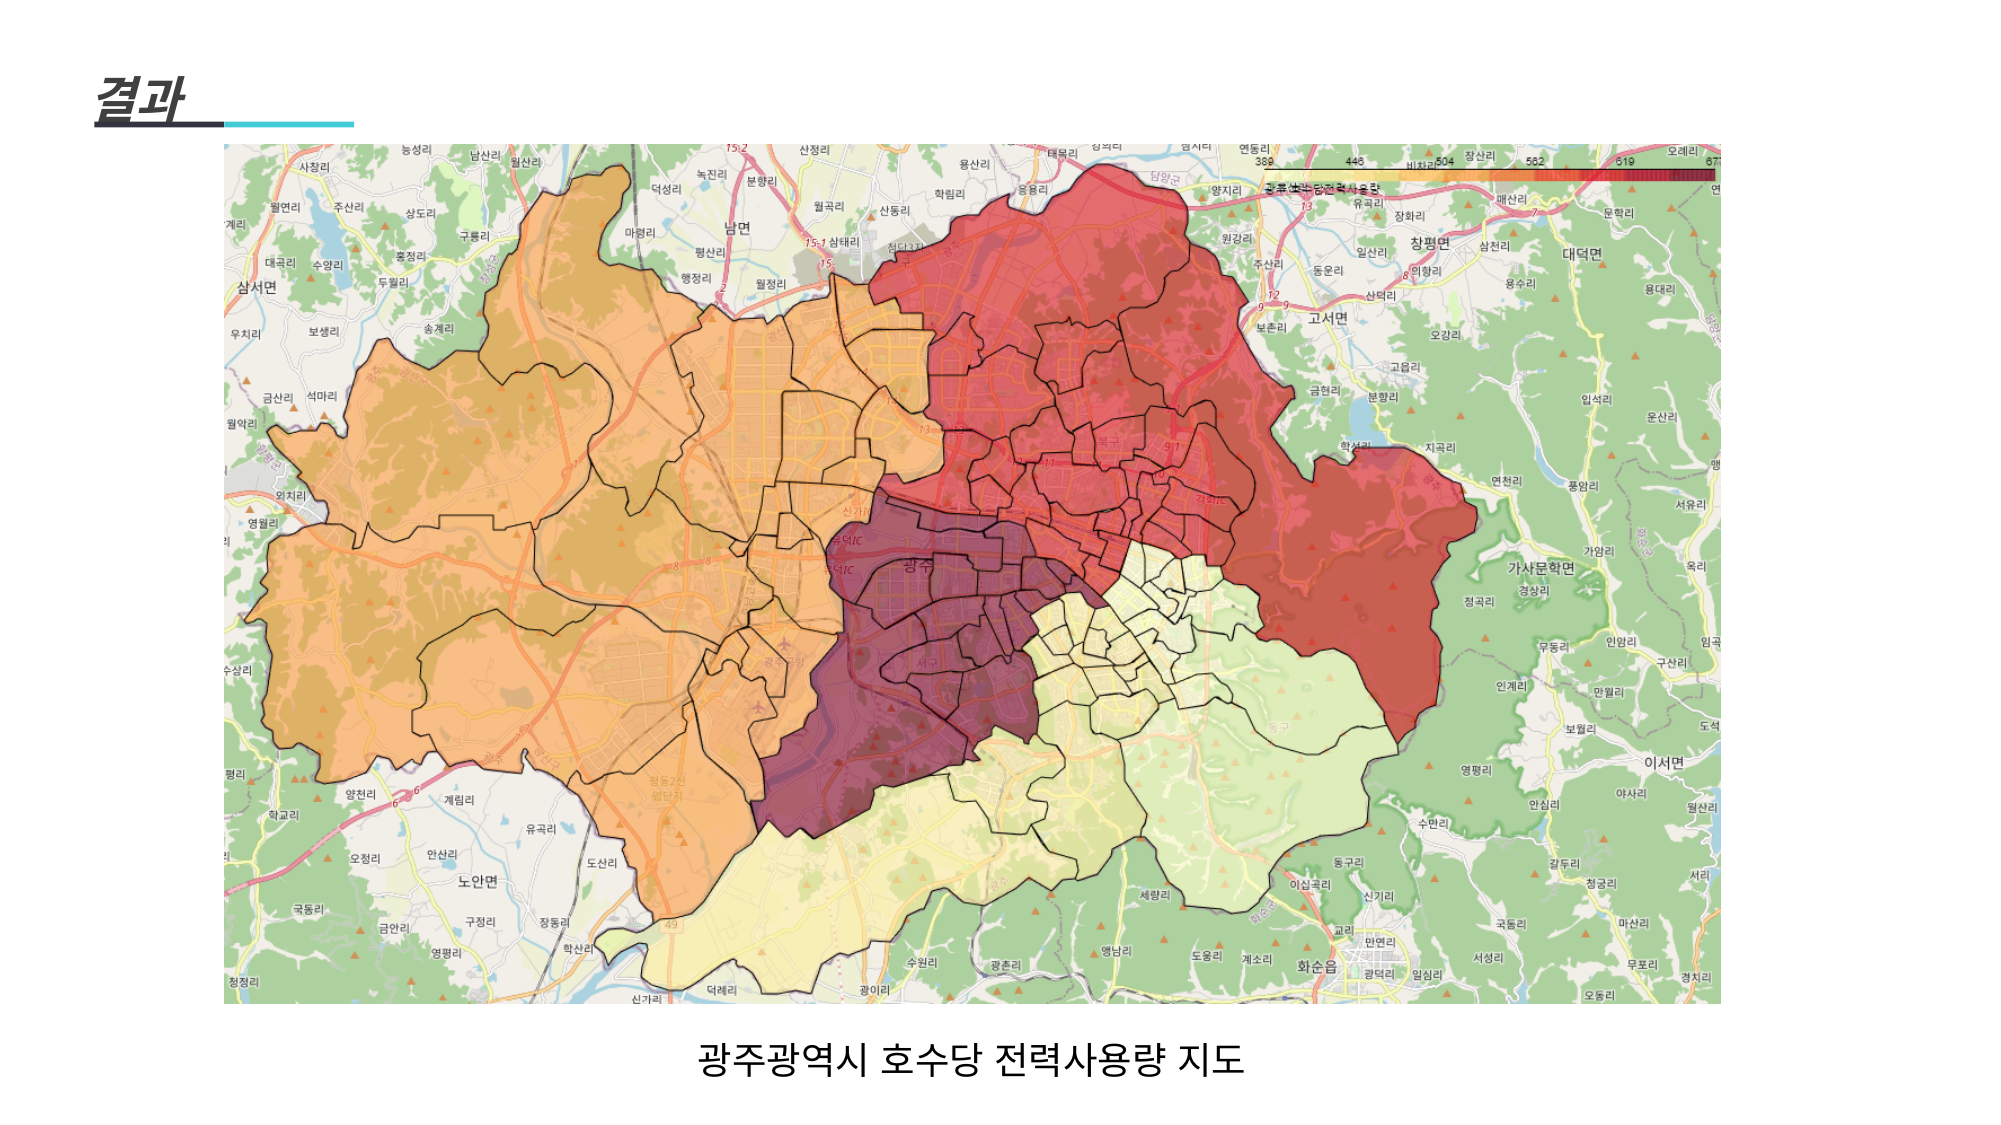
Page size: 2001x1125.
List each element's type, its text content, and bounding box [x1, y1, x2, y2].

text_box 결과 [75, 0, 765, 136]
text_box 광주광역시 호수당 전력사용량 지도 [682, 1029, 1262, 1090]
picture [224, 144, 1721, 1004]
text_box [94, 121, 355, 128]
